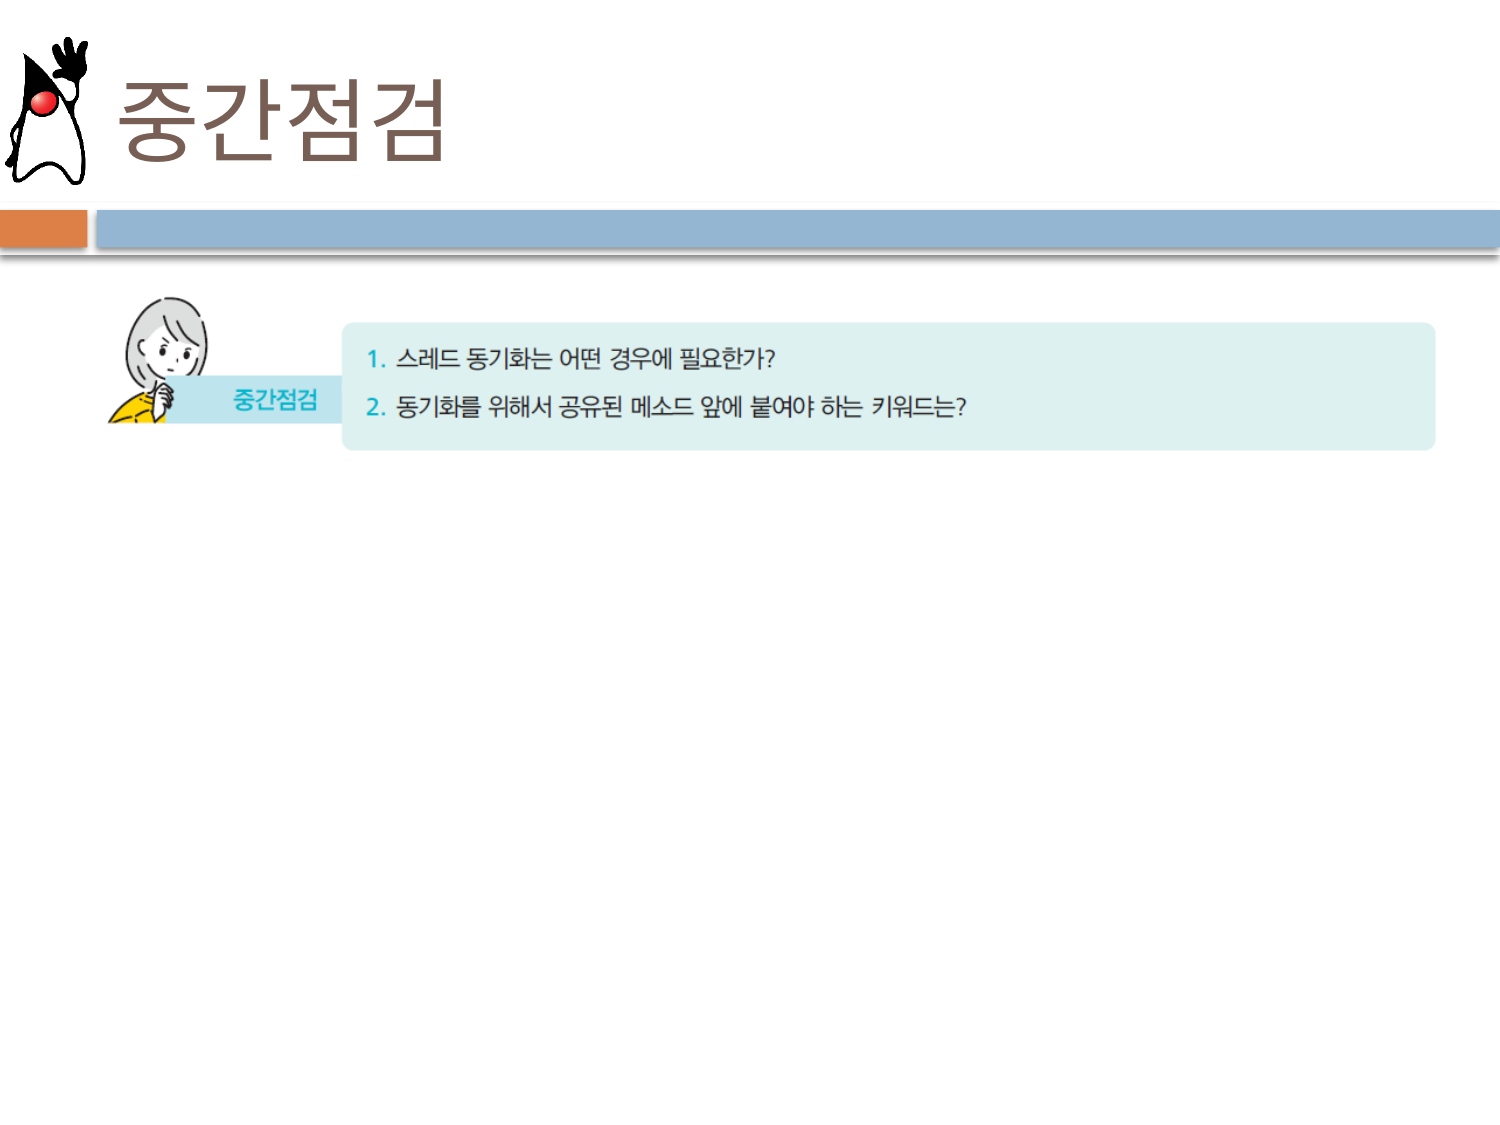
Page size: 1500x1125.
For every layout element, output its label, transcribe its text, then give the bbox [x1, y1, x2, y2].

title 중간점검 [100, 37, 1438, 200]
picture [5, 37, 88, 185]
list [100, 290, 1439, 461]
